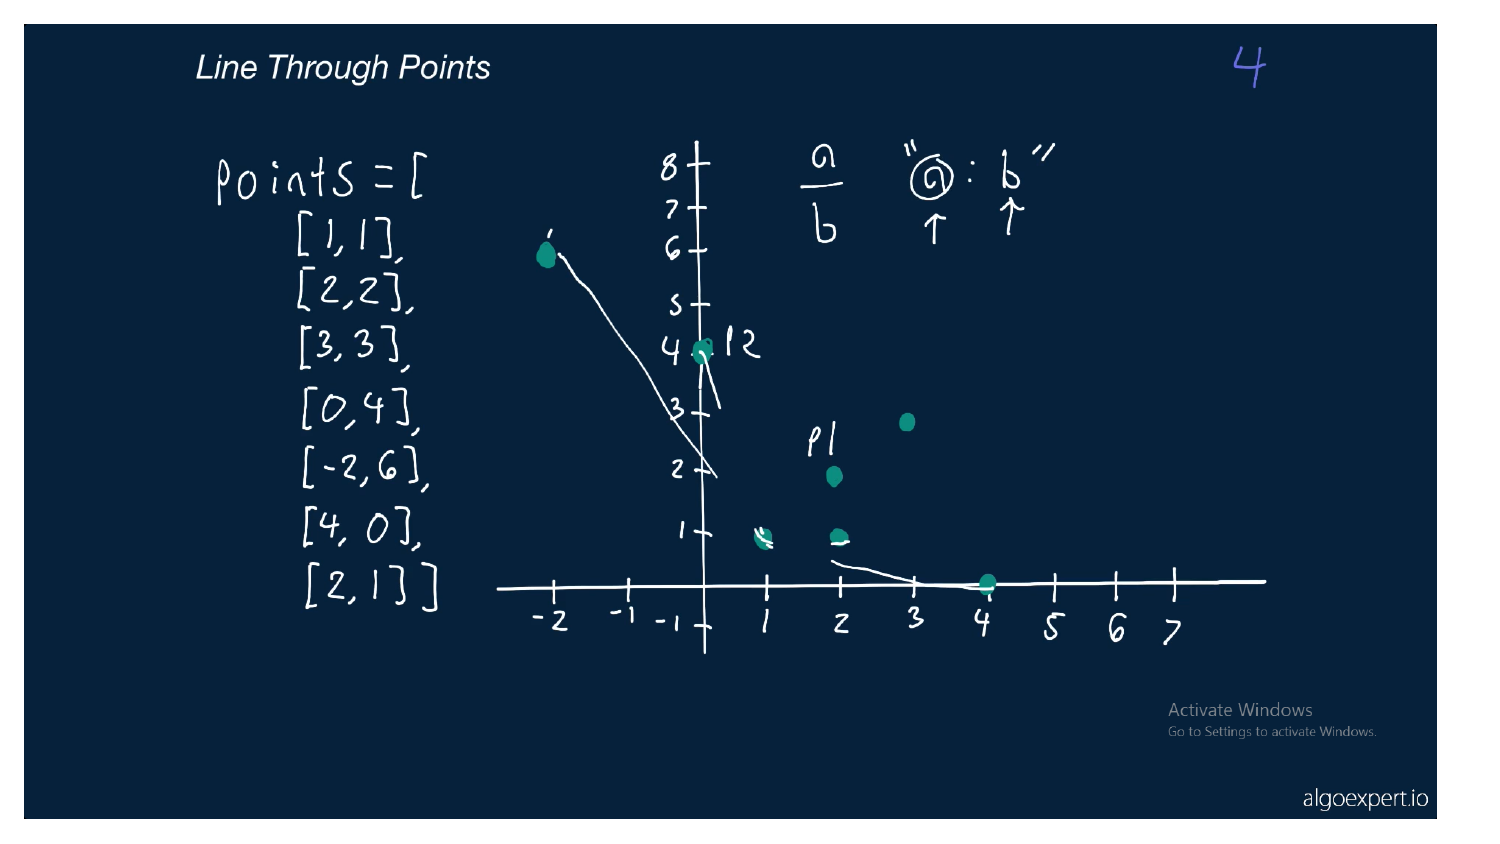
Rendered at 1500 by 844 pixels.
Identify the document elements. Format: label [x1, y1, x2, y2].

picture [24, 24, 1437, 819]
